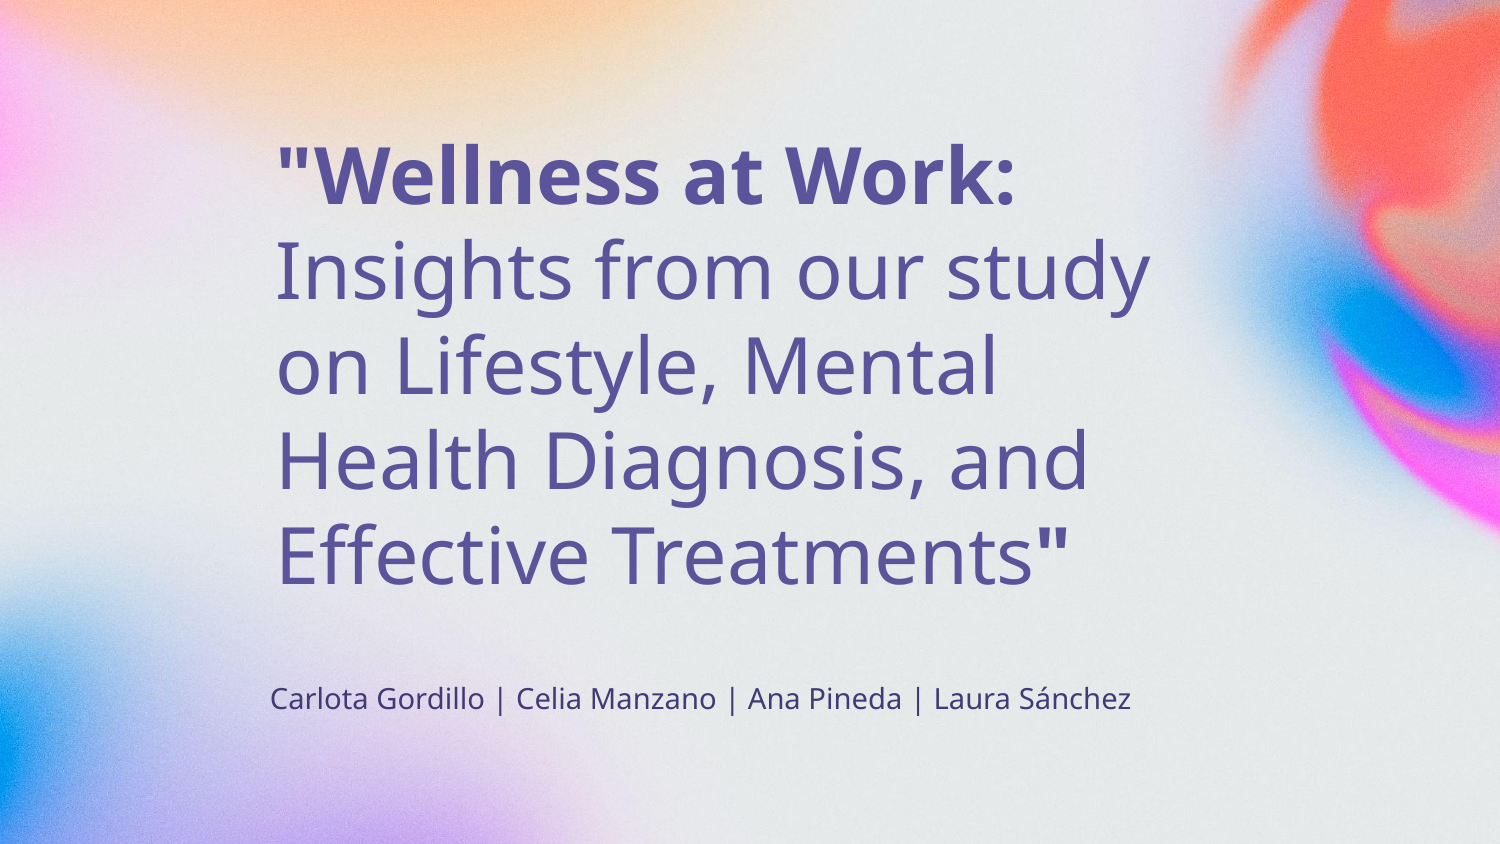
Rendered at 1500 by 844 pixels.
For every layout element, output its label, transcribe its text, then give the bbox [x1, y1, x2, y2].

picture [0, 0, 1500, 844]
subtitle Carlota Gordillo | Celia Manzano | Ana Pineda | Laura Sánchez [254, 660, 1246, 739]
title "Wellness at Work: Insights from our study on Lifestyle, Mental Health Diagnosis, and Effective Treatments" [260, 263, 1240, 616]
